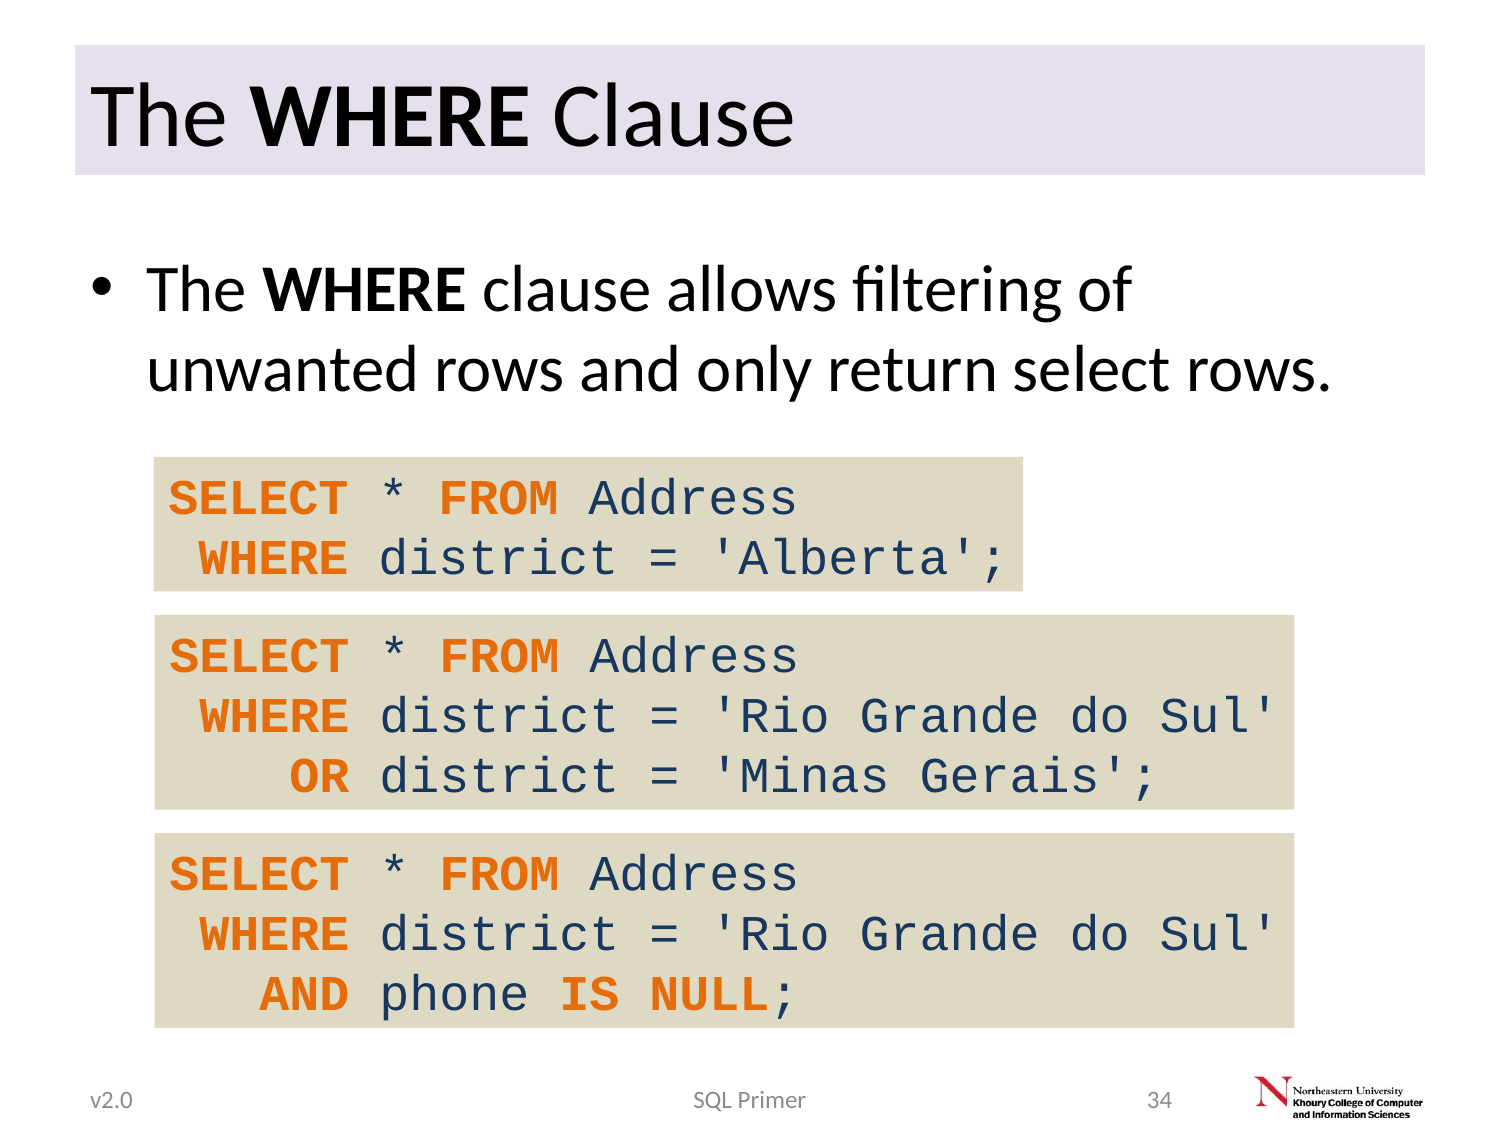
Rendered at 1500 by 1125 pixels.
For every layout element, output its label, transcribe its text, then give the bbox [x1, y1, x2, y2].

slide_number 34 [1074, 1074, 1188, 1122]
title The WHERE Clause [75, 45, 1425, 175]
footer SQL Primer [512, 1074, 988, 1122]
text_box SELECT * FROM Address WHERE district = 'Rio Grande do Sul' AND phone IS NULL; [154, 833, 1295, 1028]
slide_number v2.0 [75, 1074, 425, 1122]
text_box SELECT * FROM Address WHERE district = 'Alberta'; [153, 456, 1024, 592]
text_box SELECT * FROM Address WHERE district = 'Rio Grande do Sul' OR district = 'Minas Gerais'; [154, 614, 1295, 810]
picture [1250, 1073, 1425, 1122]
list The WHERE clause allows filtering of unwanted rows and only return select rows. [75, 237, 1425, 425]
